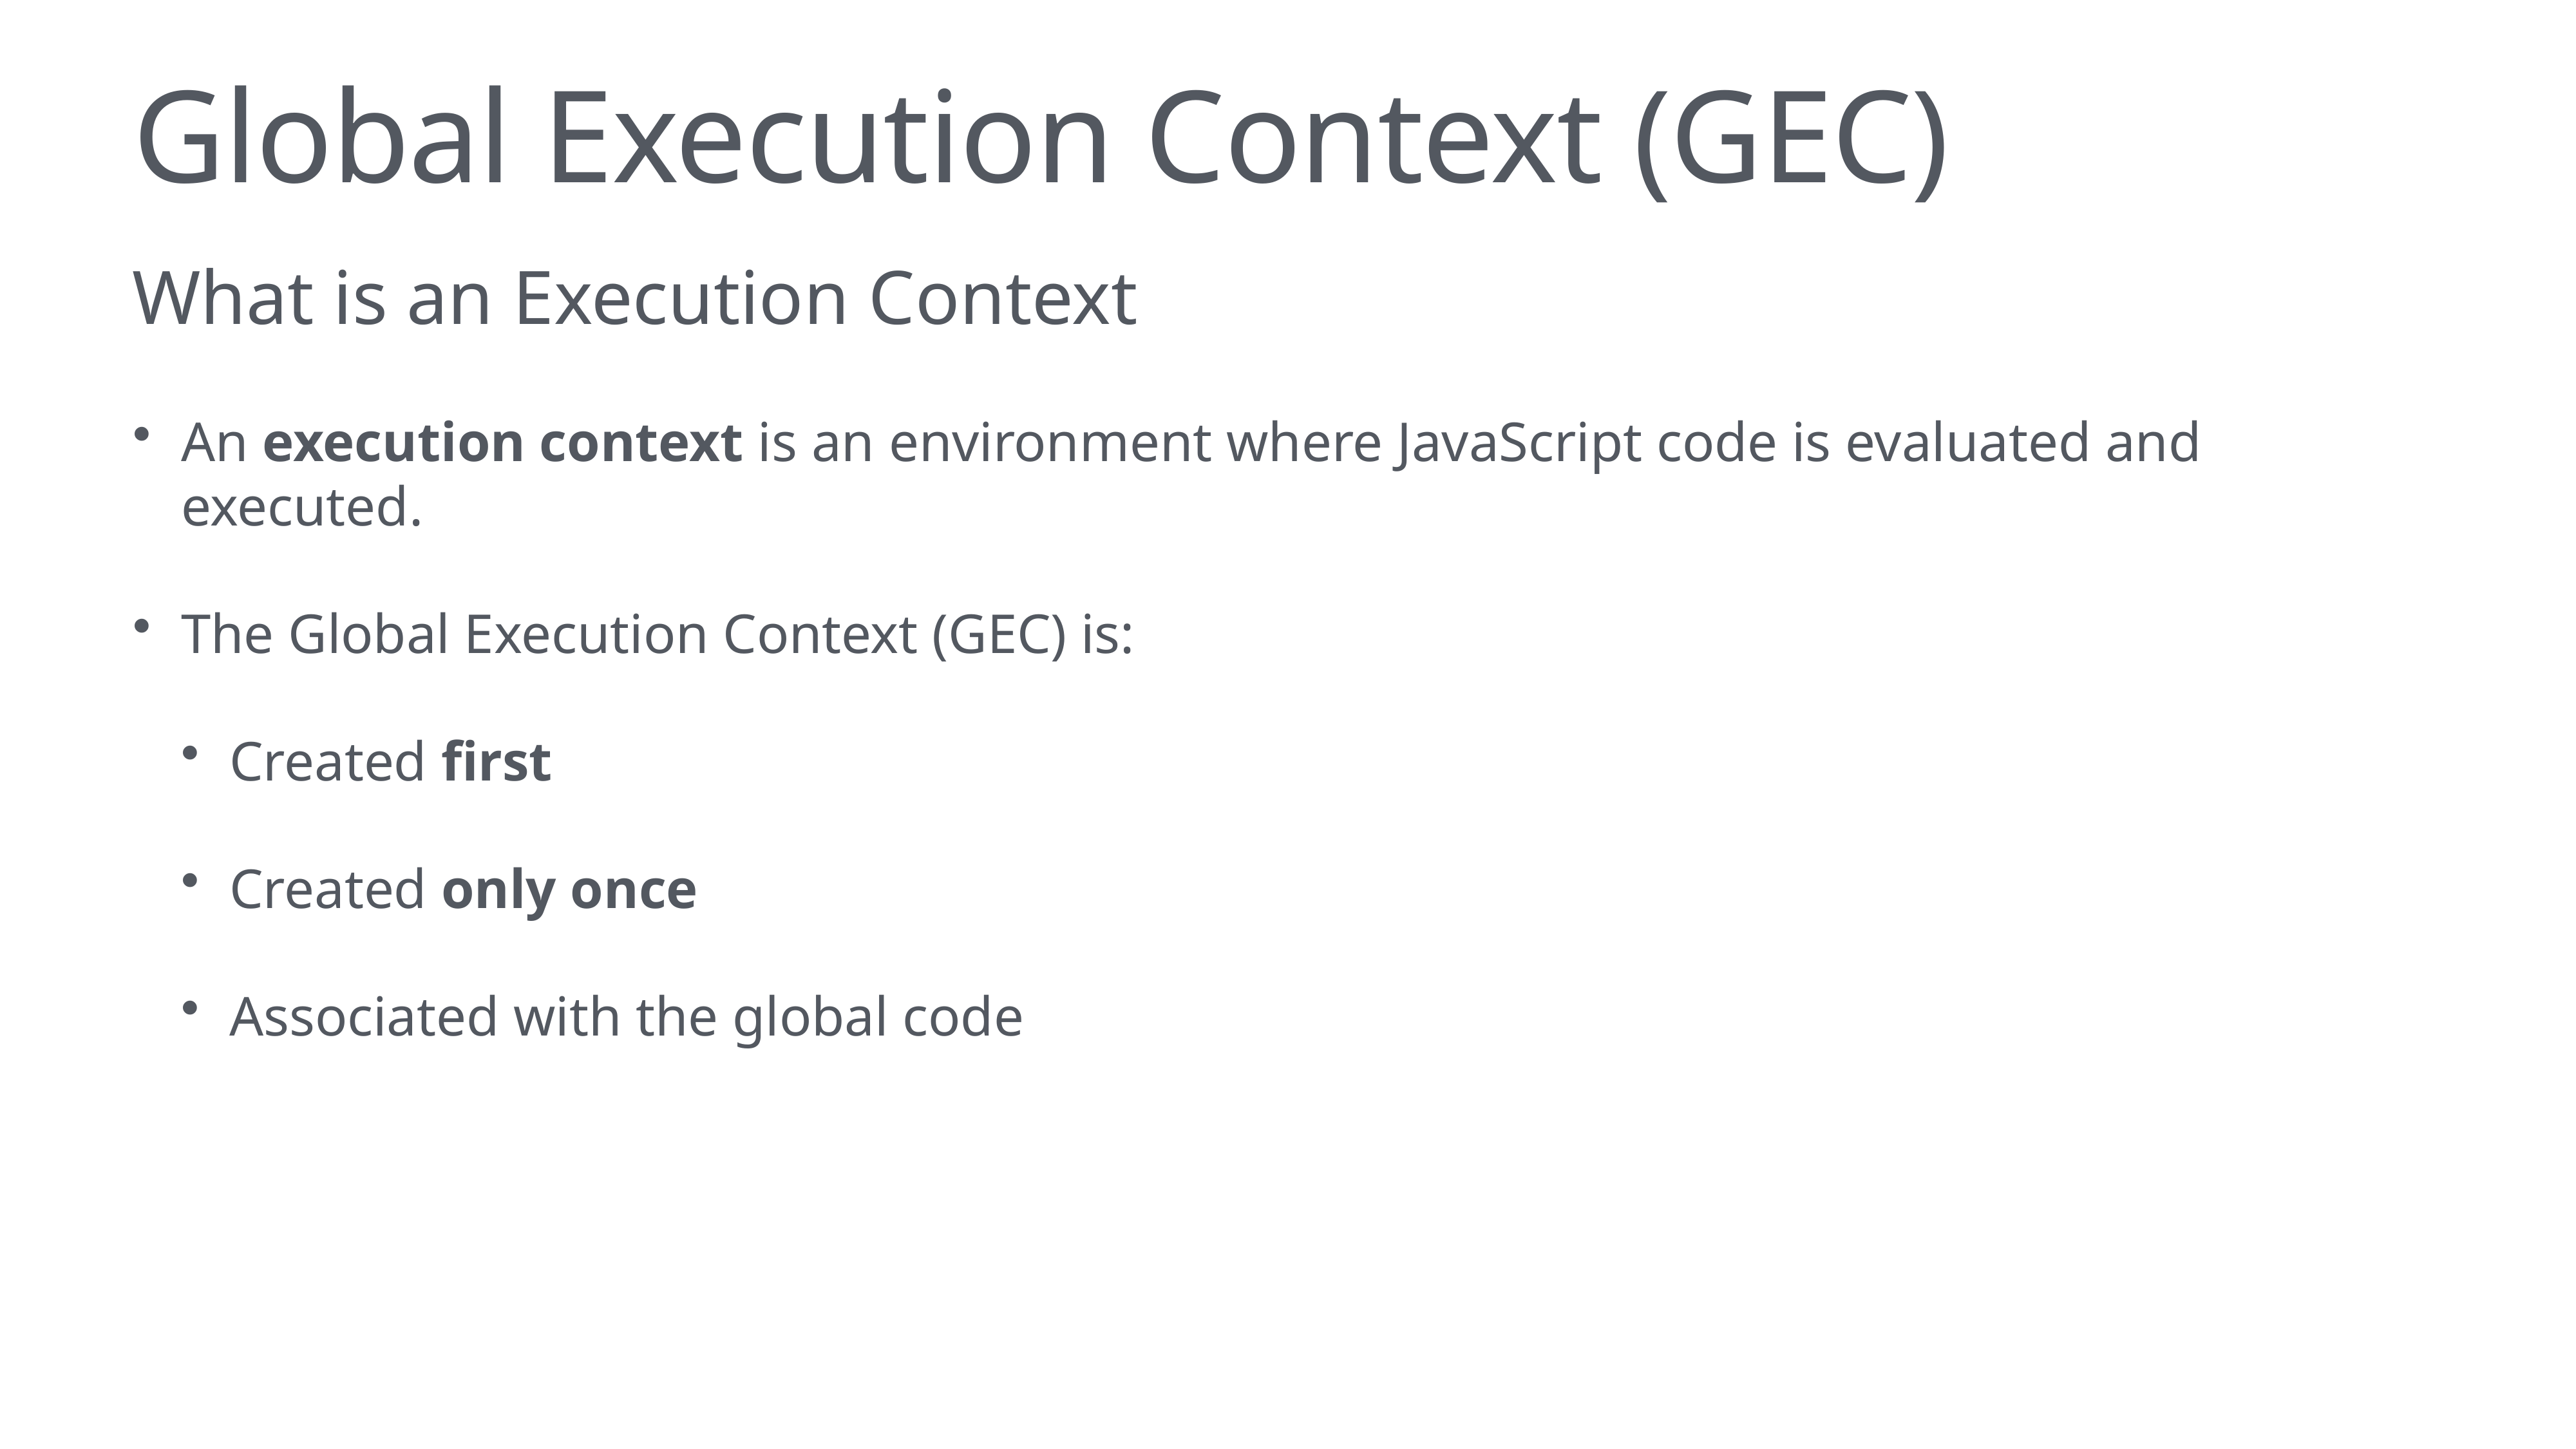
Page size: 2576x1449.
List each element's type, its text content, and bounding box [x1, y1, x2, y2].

list An execution context is an environment where JavaScript code is evaluated and executed. The Global Execution Context (GEC) is: Created first Created only once Associated with the global code [127, 402, 2449, 1321]
title Global Execution Context (GEC) [127, 66, 2449, 246]
list What is an Execution Context [127, 246, 2449, 352]
